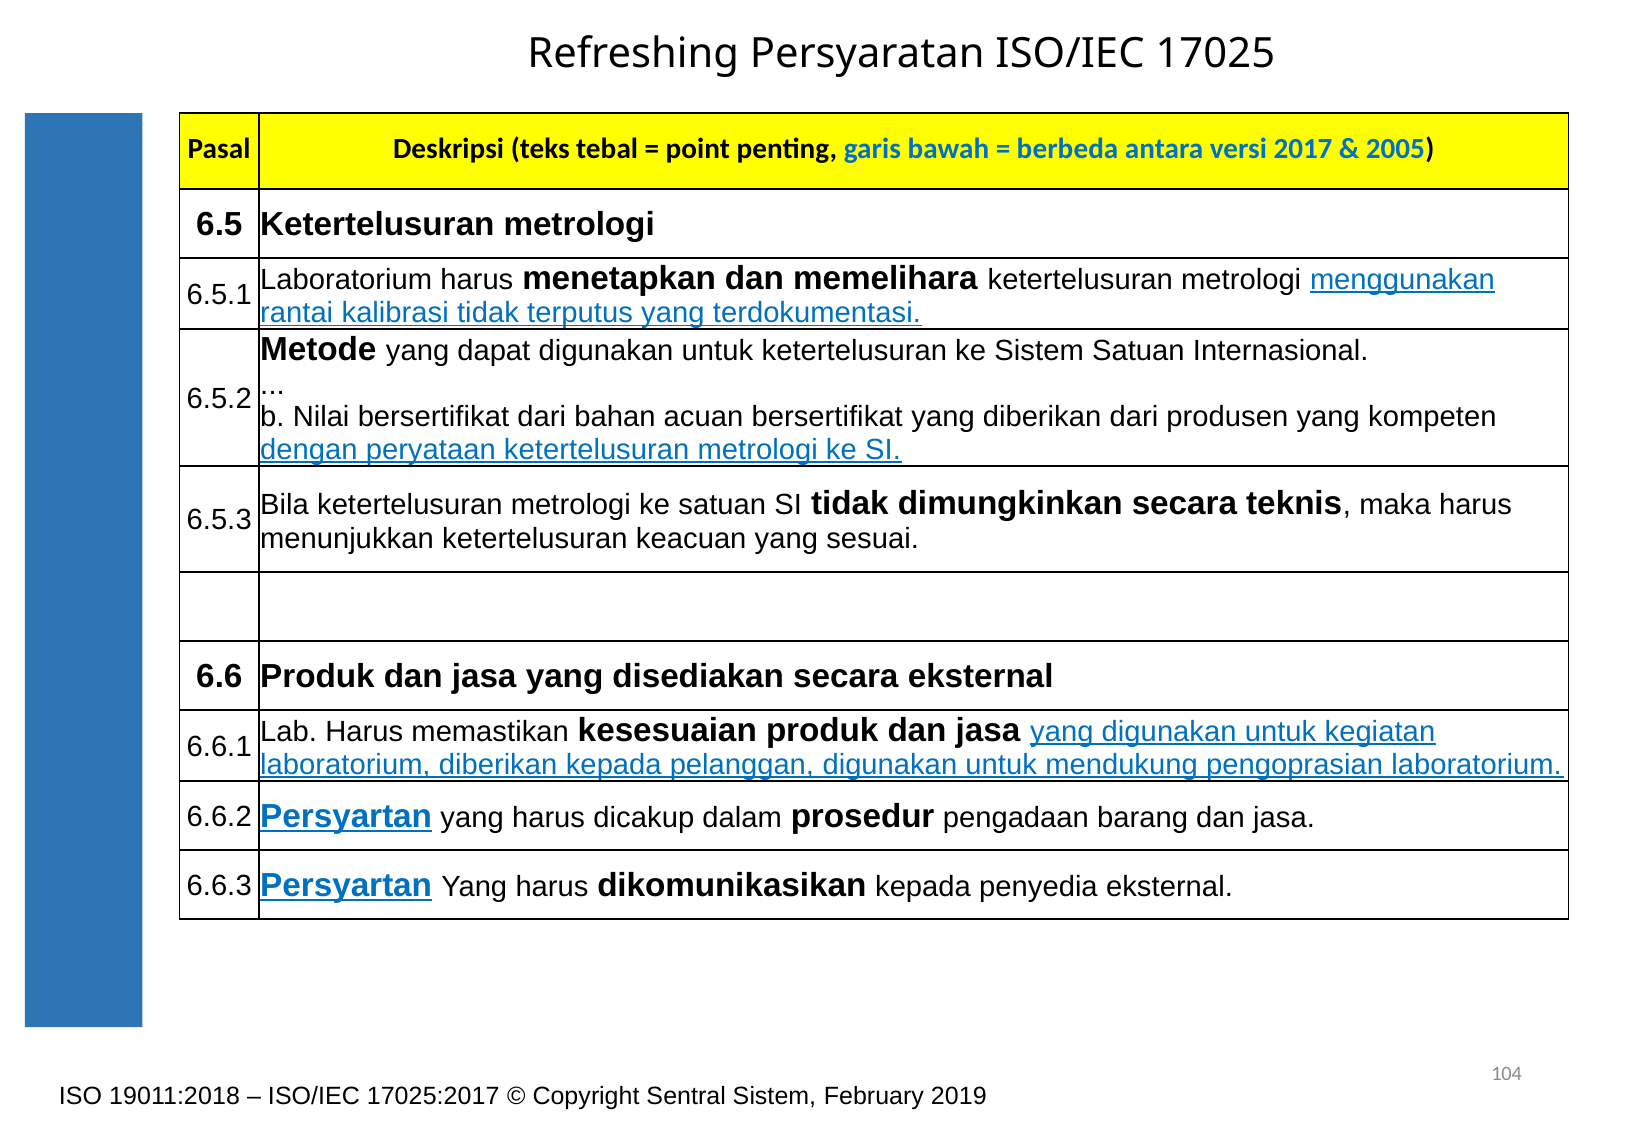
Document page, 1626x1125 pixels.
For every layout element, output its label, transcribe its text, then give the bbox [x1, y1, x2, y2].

table_cell Laboratorium harus menetapkan dan memelihara ketertelusuran metrologi menggunakan rantai kalibrasi tidak terputus yang terdokumentasi. [260, 259, 1568, 328]
table_cell 6.5.2 [180, 330, 255, 465]
table_header Deskripsi (teks tebal = point penting, garis bawah = berbeda antara versi 2017 & 2005) [260, 114, 1568, 188]
table_cell 6.5.1 [180, 259, 255, 328]
table_cell 6.6.1 [180, 711, 255, 780]
table_cell [180, 573, 255, 640]
table_cell Bila ketertelusuran metrologi ke satuan SI tidak dimungkinkan secara teknis, maka harus menunjukkan ketertelusuran keacuan yang sesuai. [260, 467, 1568, 571]
table_cell [260, 573, 1568, 640]
title Refreshing Persyaratan ISO/IEC 17025 [512, 22, 1298, 86]
table_header Pasal [180, 114, 255, 188]
table_cell 6.6.3 [180, 851, 255, 918]
table_cell 6.5 [180, 190, 255, 257]
text_box [24, 112, 143, 1028]
table_cell Persyartan yang harus dicakup dalam prosedur pengadaan barang dan jasa. [260, 782, 1568, 849]
table_cell Lab. Harus memastikan kesesuaian produk dan jasa yang digunakan untuk kegiatan laboratorium, diberikan kepada pelanggan, digunakan untuk mendukung pengoprasian laboratorium. [260, 711, 1568, 780]
table_cell 6.6 [180, 642, 255, 709]
table_cell Metode yang dapat digunakan untuk ketertelusuran ke Sistem Satuan Internasional. ... b. Nilai bersertifikat dari bahan acuan bersertifikat yang diberikan dari produsen yang kompeten dengan peryataan ketertelusuran metrologi ke SI. [260, 330, 1568, 465]
slide_number 104 [1157, 1042, 1537, 1103]
table_cell Produk dan jasa yang disediakan secara eksternal [260, 642, 1568, 709]
table_cell Persyartan Yang harus dikomunikasikan kepada penyedia eksternal. [260, 851, 1568, 918]
table_cell 6.5.3 [180, 467, 255, 571]
table_cell 6.6.2 [180, 782, 255, 849]
table_cell Ketertelusuran metrologi [260, 190, 1568, 257]
